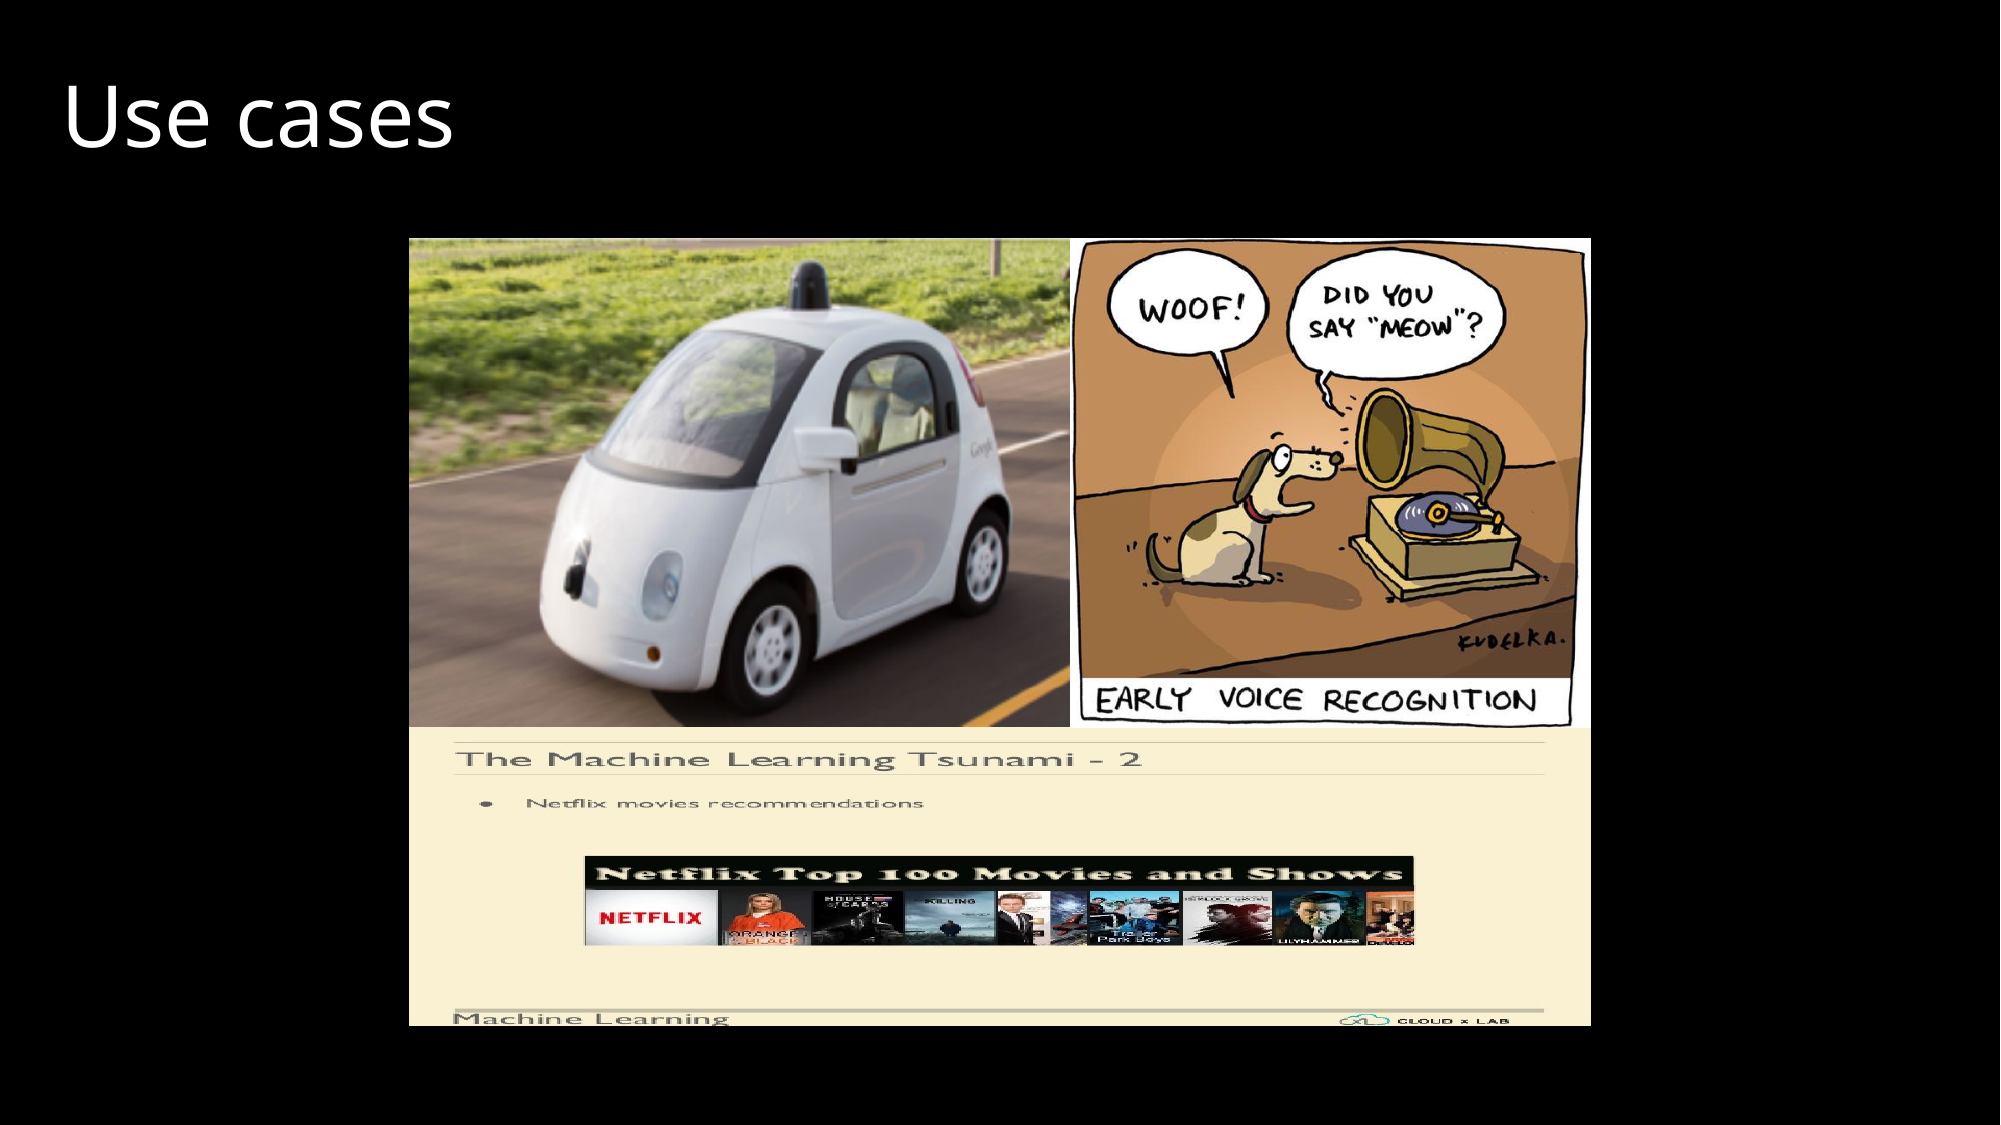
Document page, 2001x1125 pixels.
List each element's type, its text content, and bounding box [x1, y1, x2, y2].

title Use cases [46, 53, 1271, 173]
picture [408, 238, 1592, 1026]
